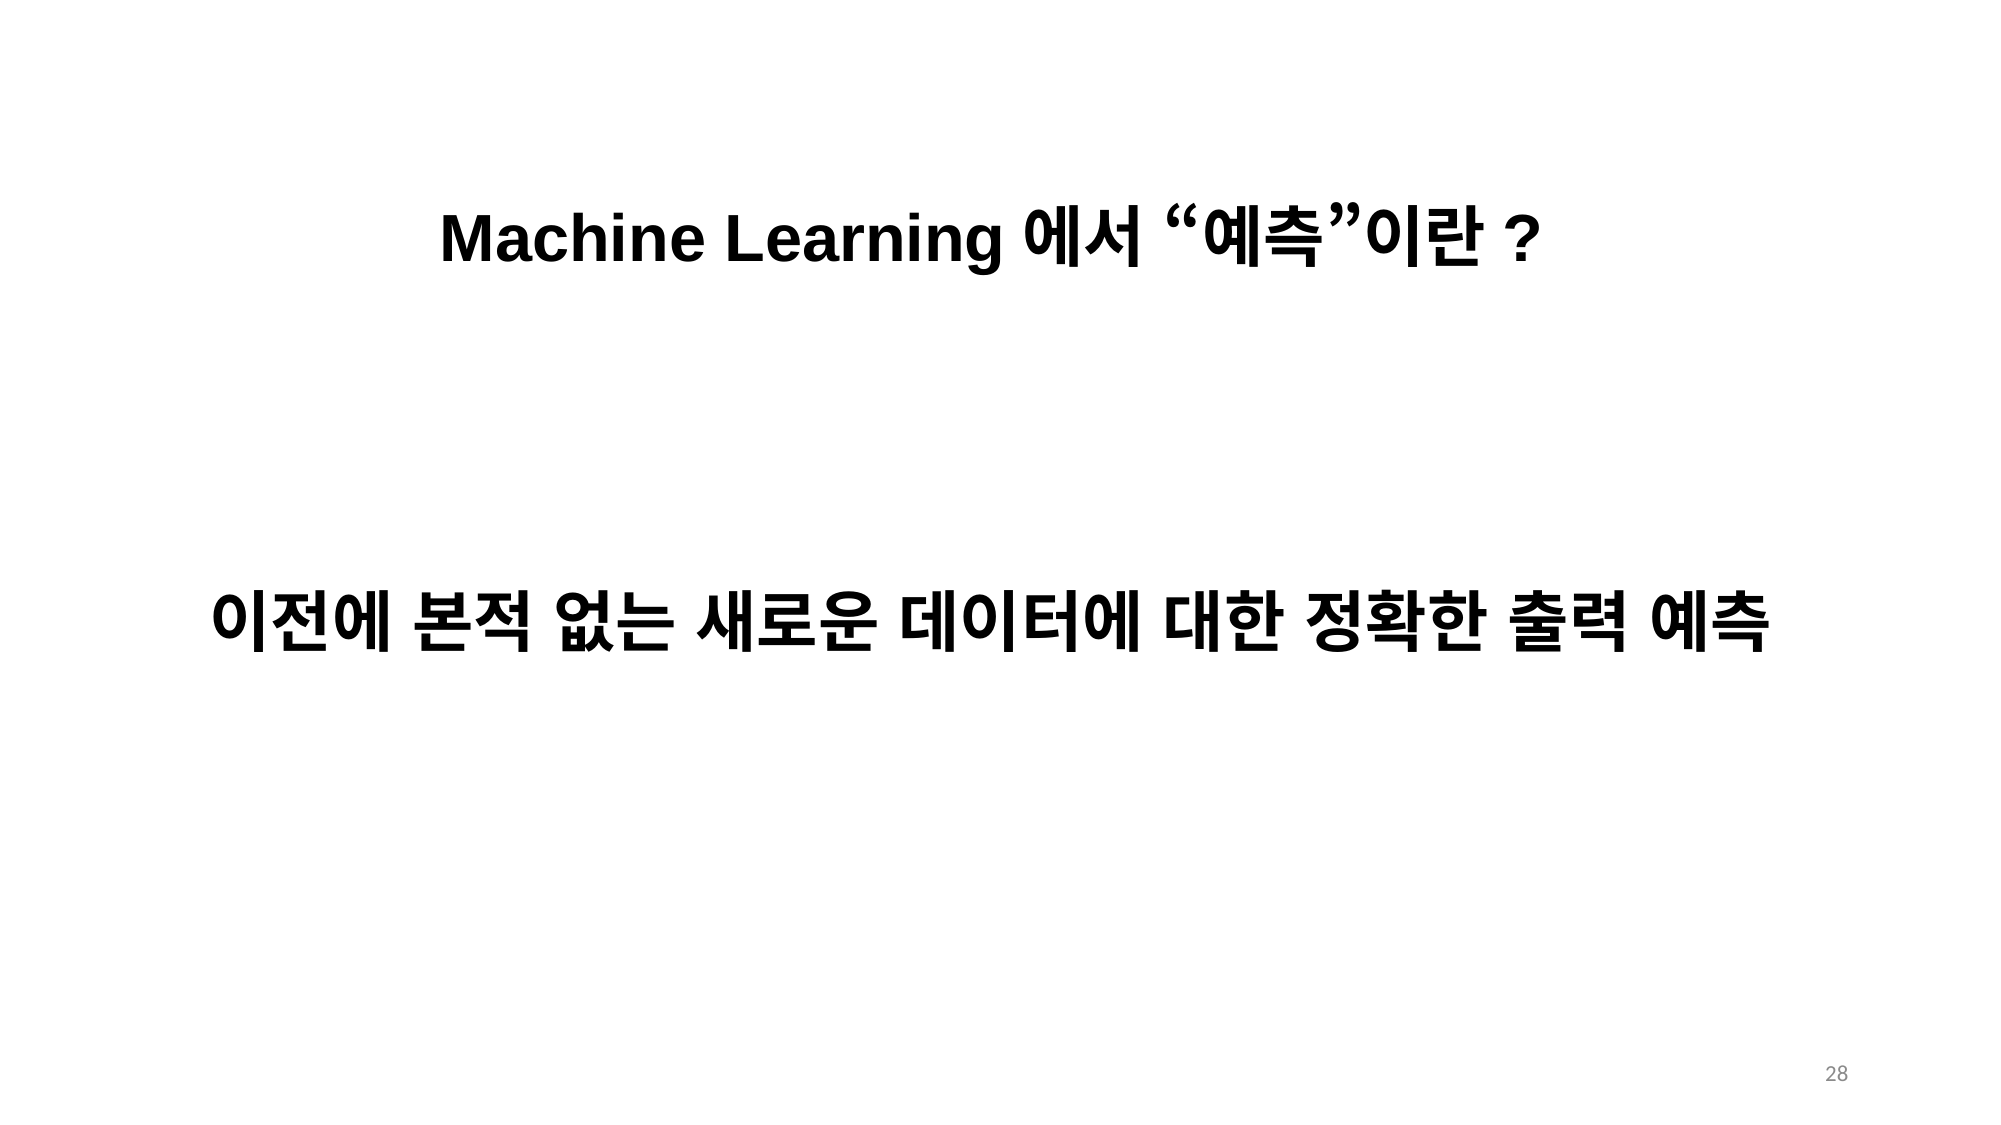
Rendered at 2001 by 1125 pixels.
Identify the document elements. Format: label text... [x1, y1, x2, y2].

slide_number 27 [1413, 1042, 1864, 1103]
text_box Machine Learning에서 “예측”이란? 이전에 본적 없는 새로운 데이터에 대한 정확한 출력 예측 [194, 187, 1789, 667]
